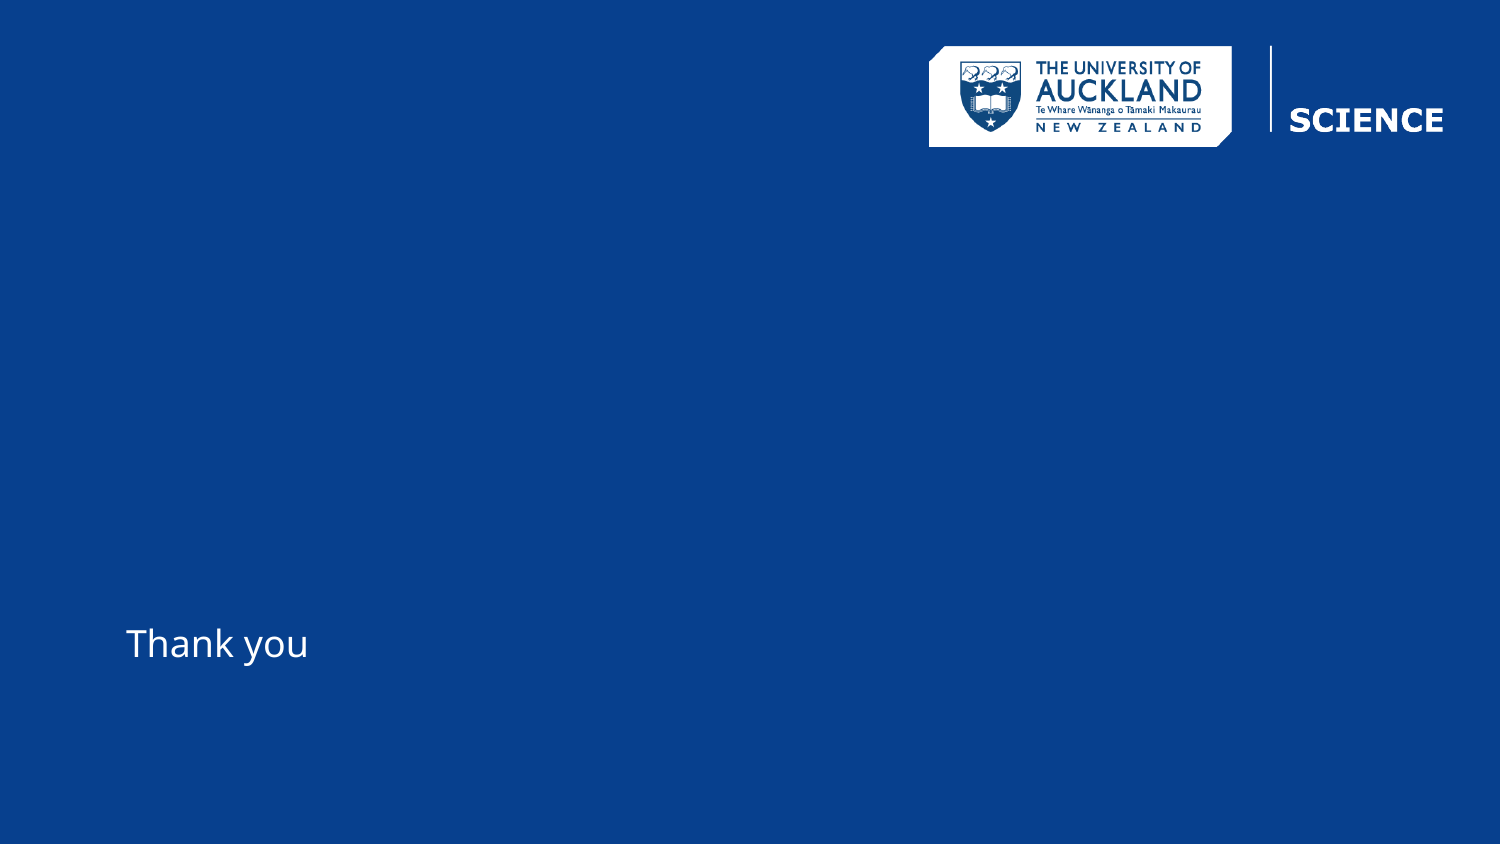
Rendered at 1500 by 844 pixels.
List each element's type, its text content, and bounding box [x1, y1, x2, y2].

picture [929, 45, 1443, 147]
list Thank you [111, 280, 1429, 672]
